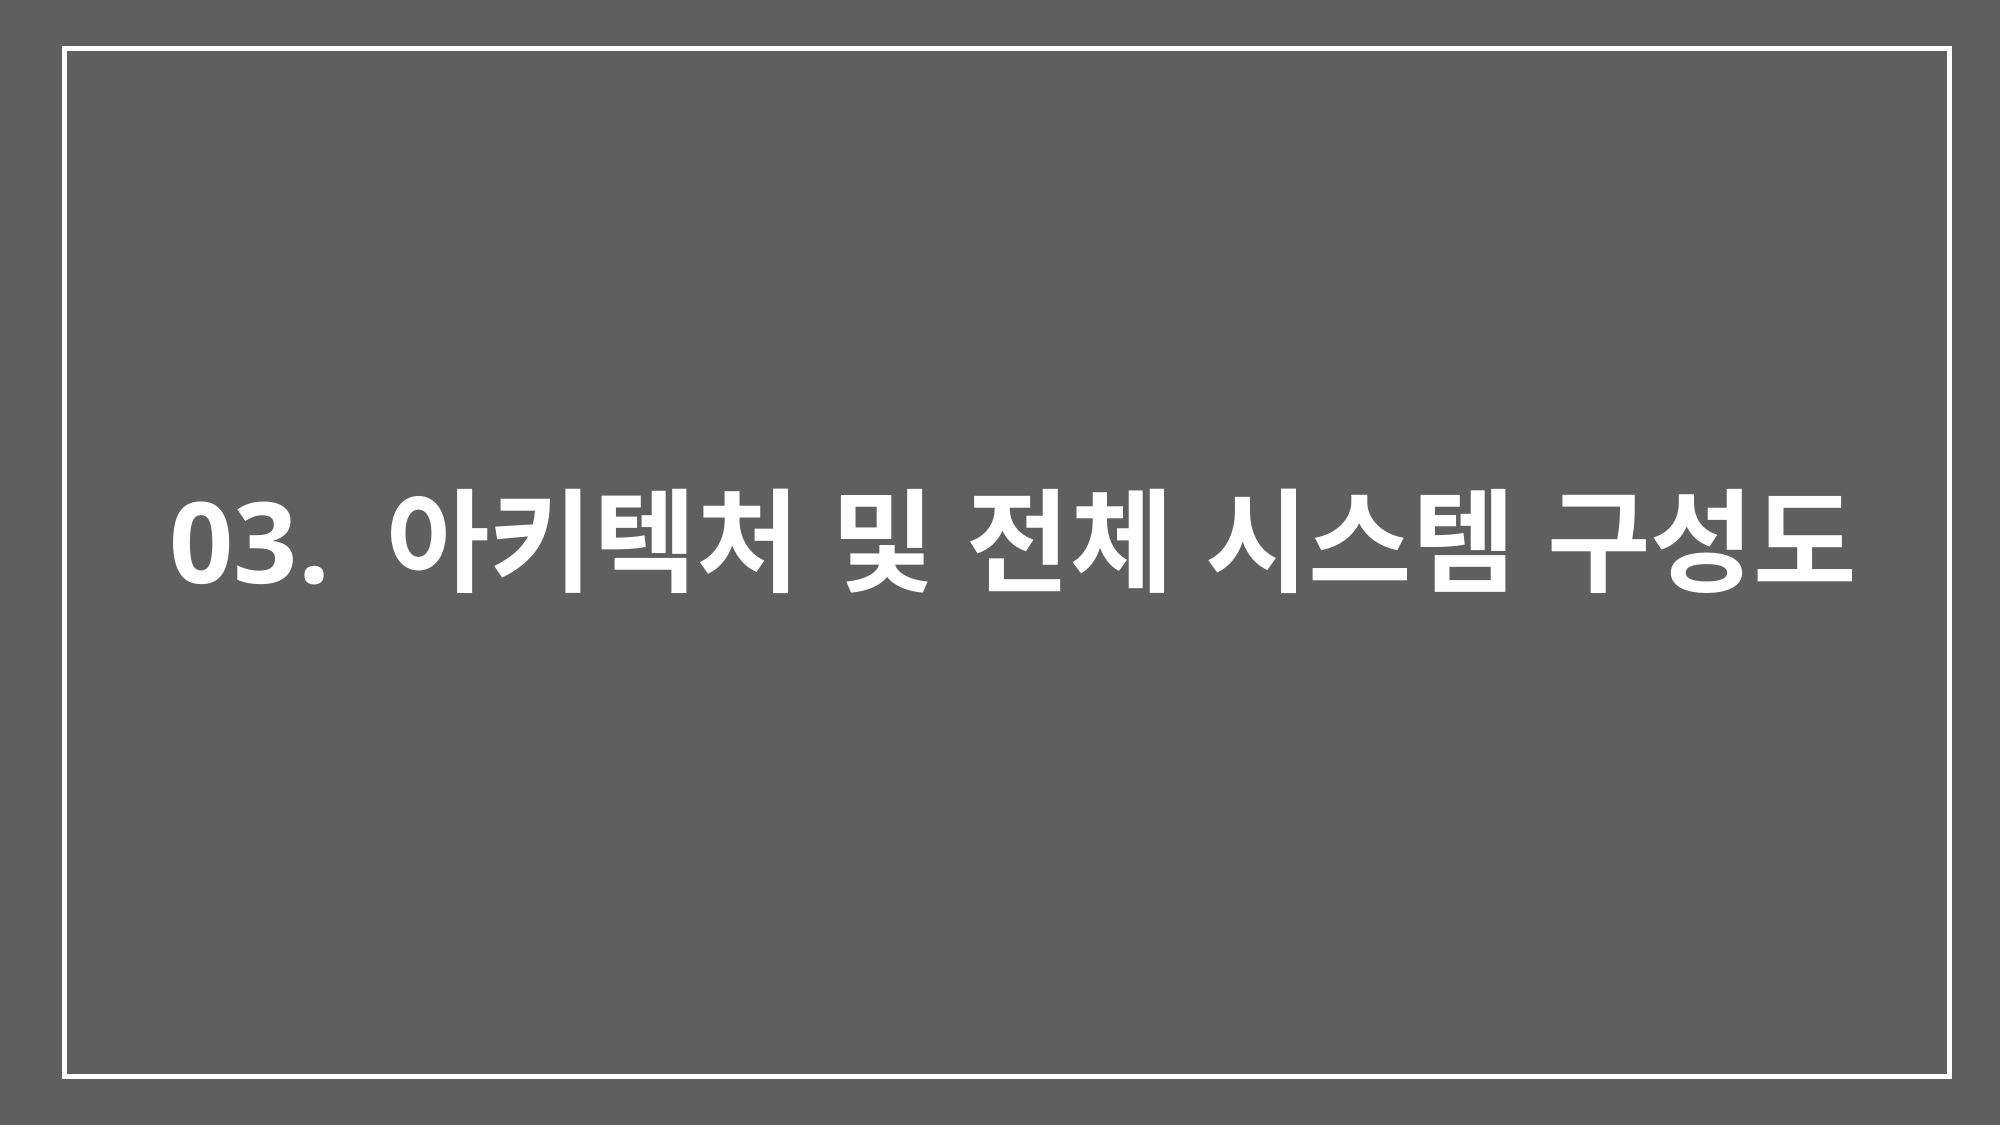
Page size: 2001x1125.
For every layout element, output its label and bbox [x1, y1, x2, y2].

text_box [0, 0, 2000, 1125]
